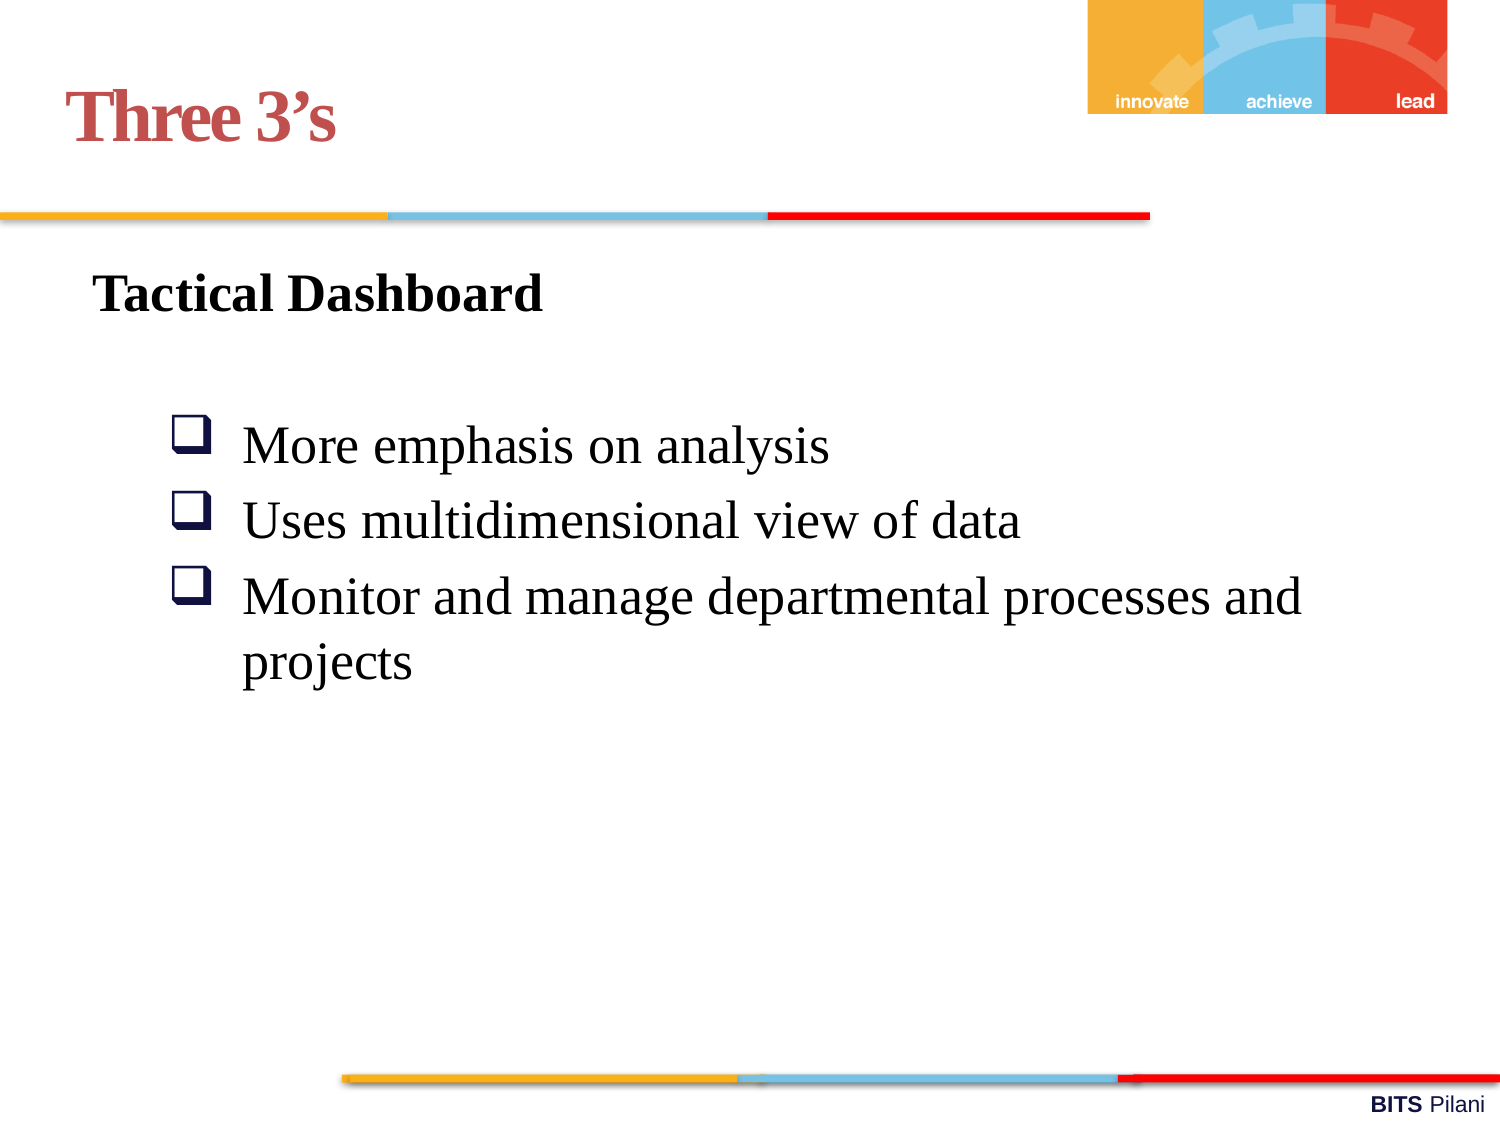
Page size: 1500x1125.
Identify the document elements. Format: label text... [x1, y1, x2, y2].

picture [1087, 0, 1448, 114]
list Three 3’s [49, 24, 1088, 213]
text_box Tactical Dashboard More emphasis on analysis Uses multidimensional view of data Monitor and manage departmental processes and projects [77, 249, 1500, 1011]
